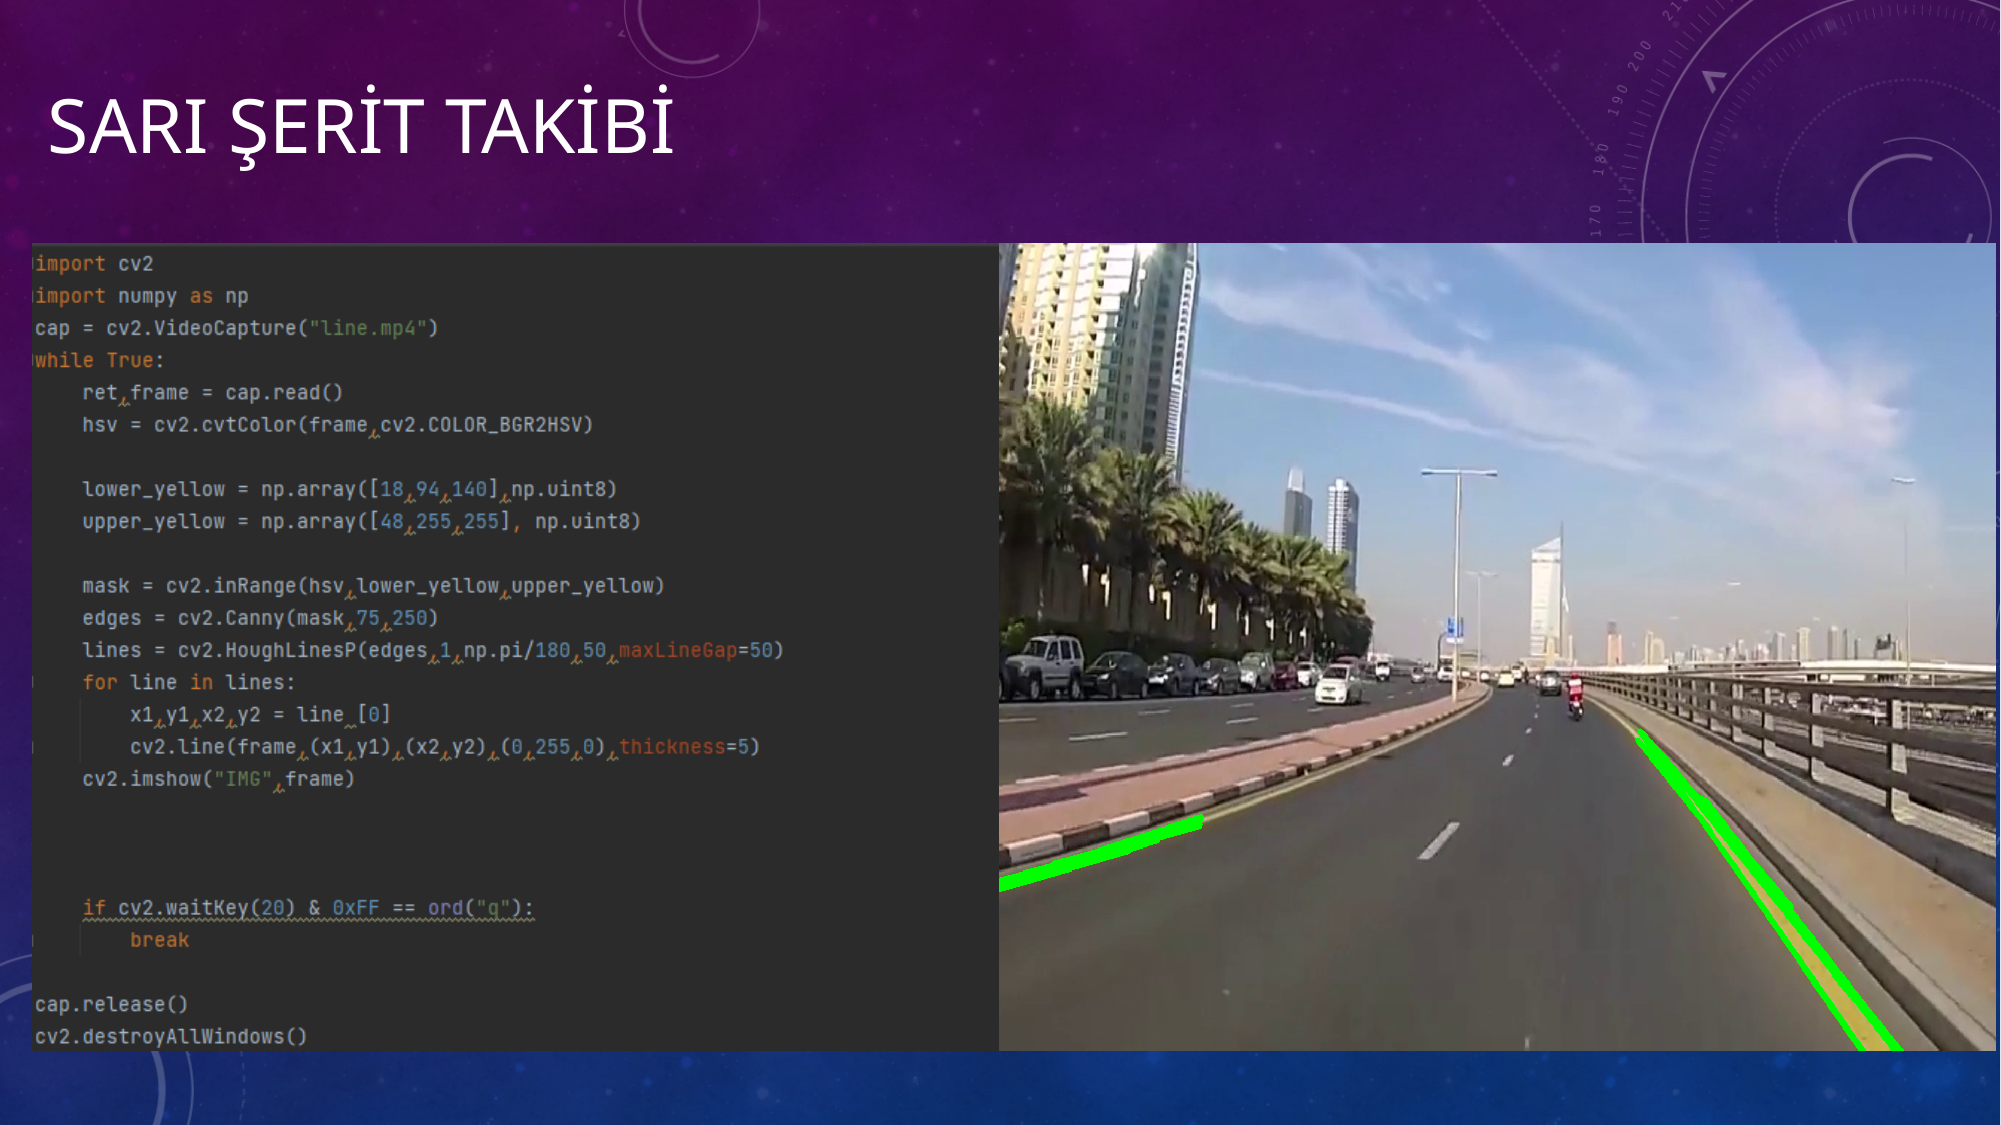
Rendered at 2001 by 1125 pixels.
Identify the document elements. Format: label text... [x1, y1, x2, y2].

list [32, 243, 999, 1051]
title Sarı Şerit takibi [32, 4, 1695, 243]
picture [0, 0, 2001, 1125]
